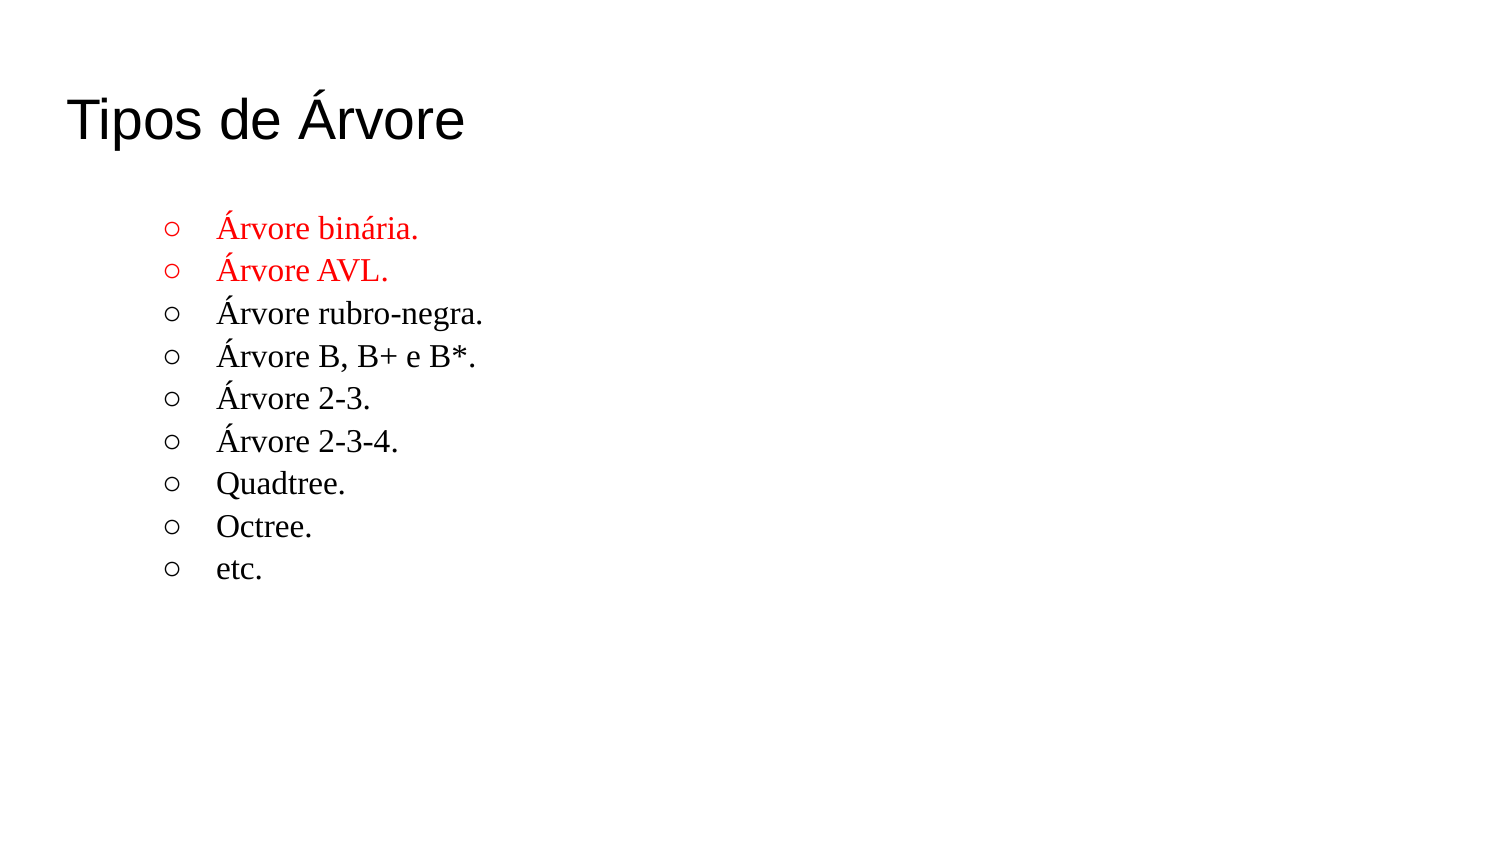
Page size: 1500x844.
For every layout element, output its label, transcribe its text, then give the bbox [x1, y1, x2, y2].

title Tipos de Árvore [51, 72, 1449, 167]
list Árvore binária. Árvore AVL. Árvore rubro-negra. Árvore B, B+ e B*. Árvore 2-3. Árvore 2-3-4. Quadtree. Octree. etc. [51, 189, 1449, 750]
